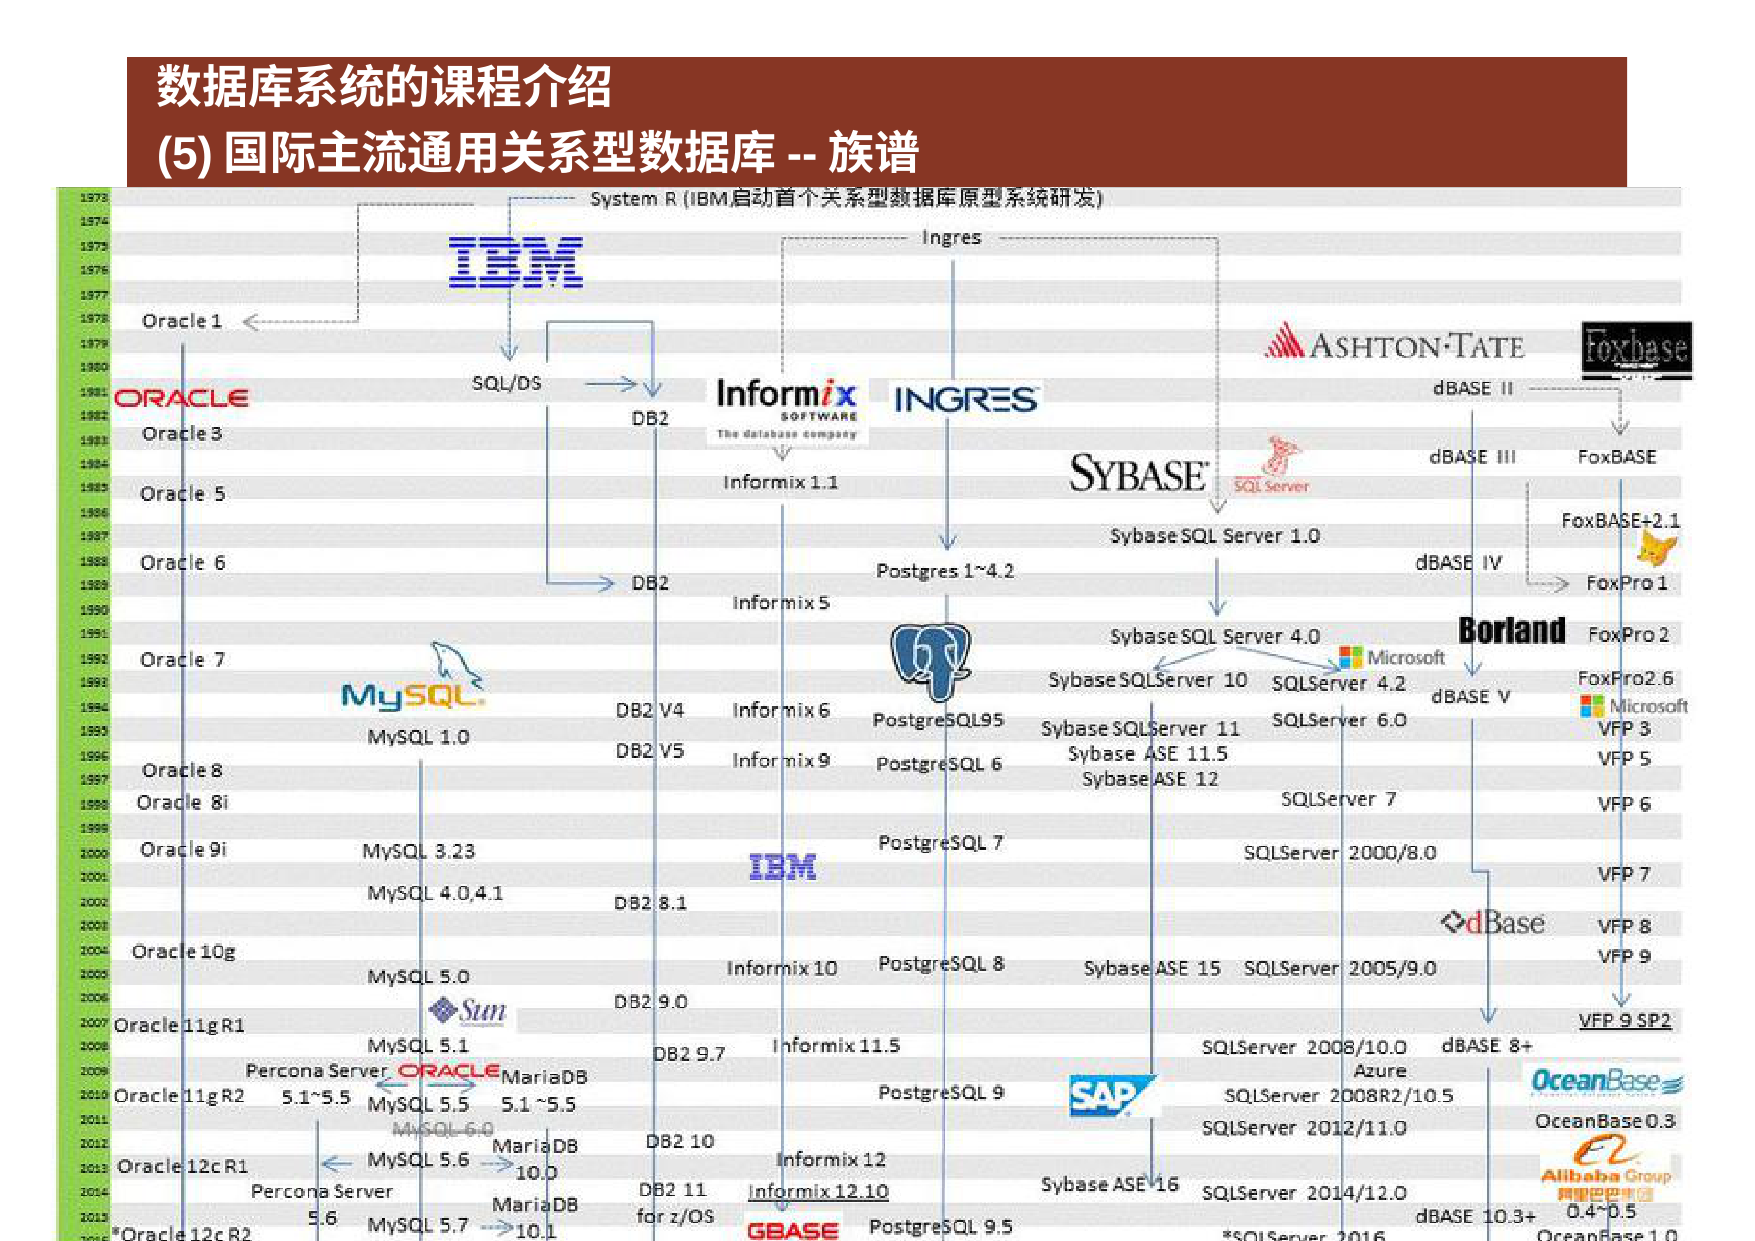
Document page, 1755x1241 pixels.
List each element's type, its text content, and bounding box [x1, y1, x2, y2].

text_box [50, 187, 1698, 1241]
text_box 数据库系统的课程介绍 (5)国际主流通用关系型数据库--族谱 [142, 38, 1008, 186]
